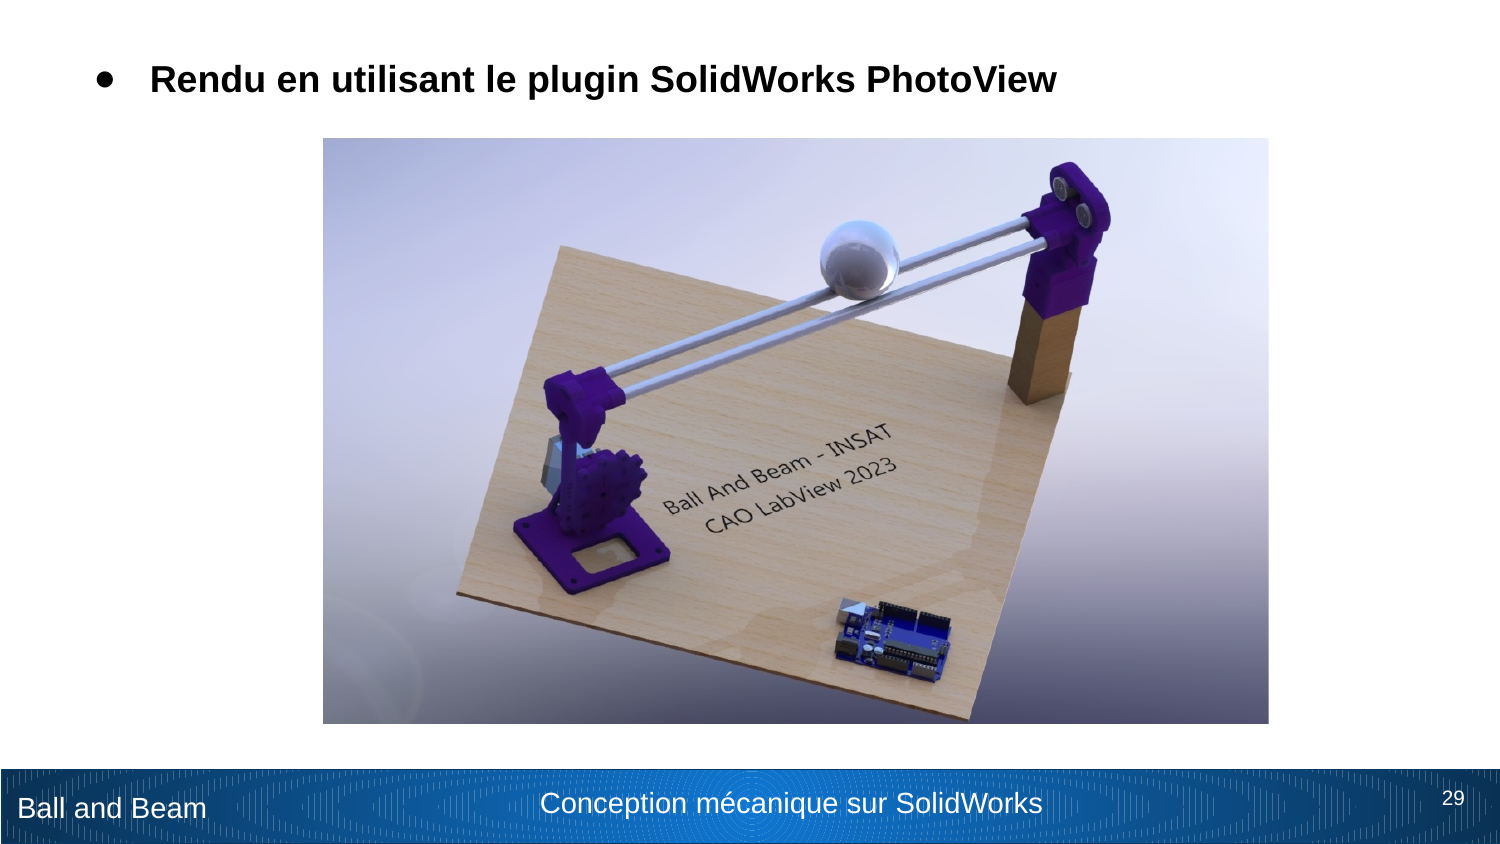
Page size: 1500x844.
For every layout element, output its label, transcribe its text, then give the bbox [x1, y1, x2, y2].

text_box [2, 769, 422, 844]
text_box Conception mécanique sur SolidWorks [422, 769, 1170, 844]
text_box Ball and Beam [2, 773, 324, 839]
slide_number ‹#› [1389, 764, 1480, 830]
text_box Rendu en utilisant le plugin SolidWorks PhotoView [53, 39, 1091, 115]
text_box [1170, 769, 1500, 844]
picture [322, 138, 1269, 724]
